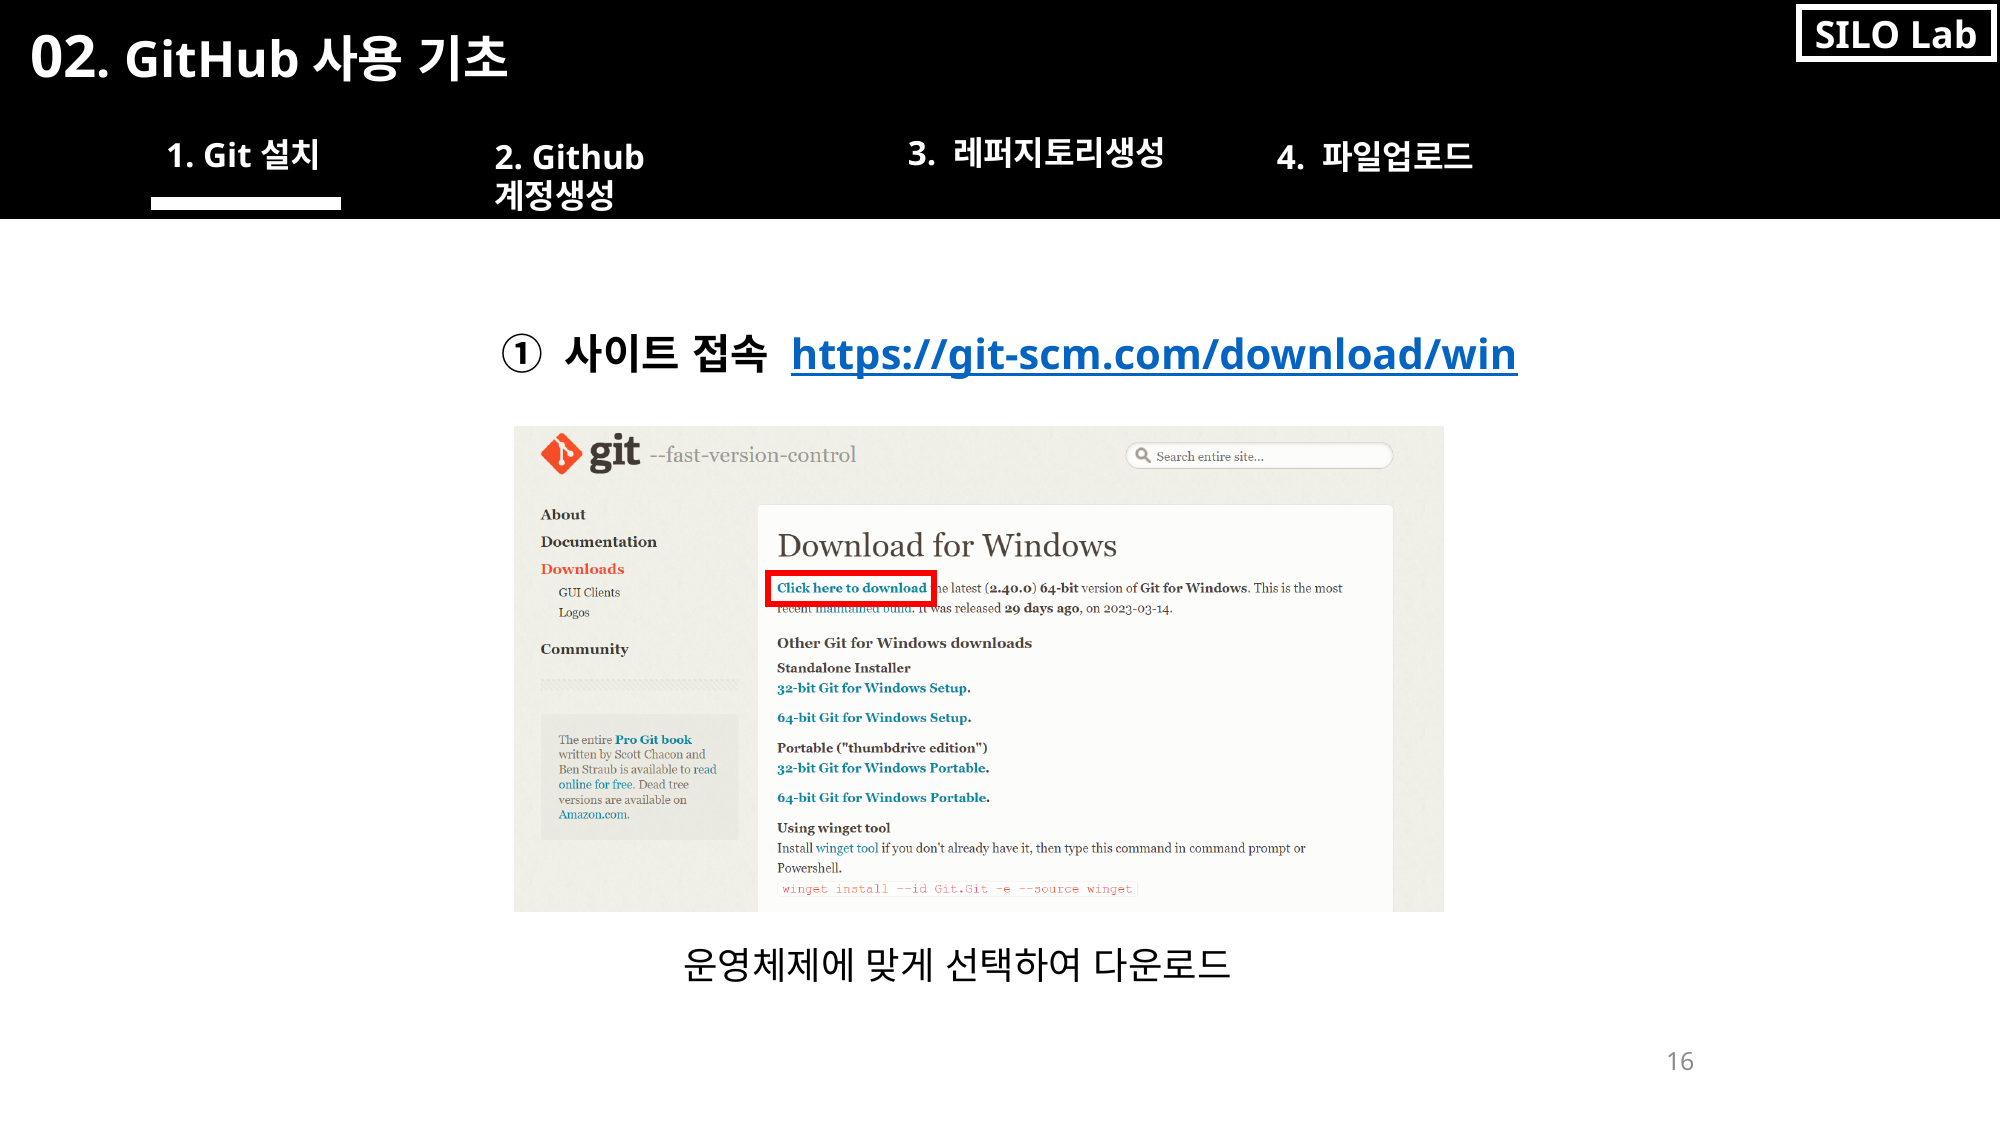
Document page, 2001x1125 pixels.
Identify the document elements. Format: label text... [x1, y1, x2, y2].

text_box 02. GitHub사용 기초 [15, 11, 570, 97]
picture [514, 426, 1444, 912]
text_box ① 사이트 접속 https://git-scm.com/download/win [486, 320, 1710, 433]
text_box 2. Github계정생성 [479, 128, 783, 223]
slide_number 16 [1259, 1032, 1710, 1093]
text_box 4. 파일업로드 [1262, 128, 1629, 184]
text_box [0, 0, 2000, 219]
text_box 3. 레퍼지토리생성 [893, 125, 1260, 180]
text_box SILO Lab [1798, 6, 1995, 60]
text_box 1. Git설치 [151, 127, 525, 182]
text_box 운영체제에 맞게 선택하여 다운로드 [668, 934, 1276, 995]
